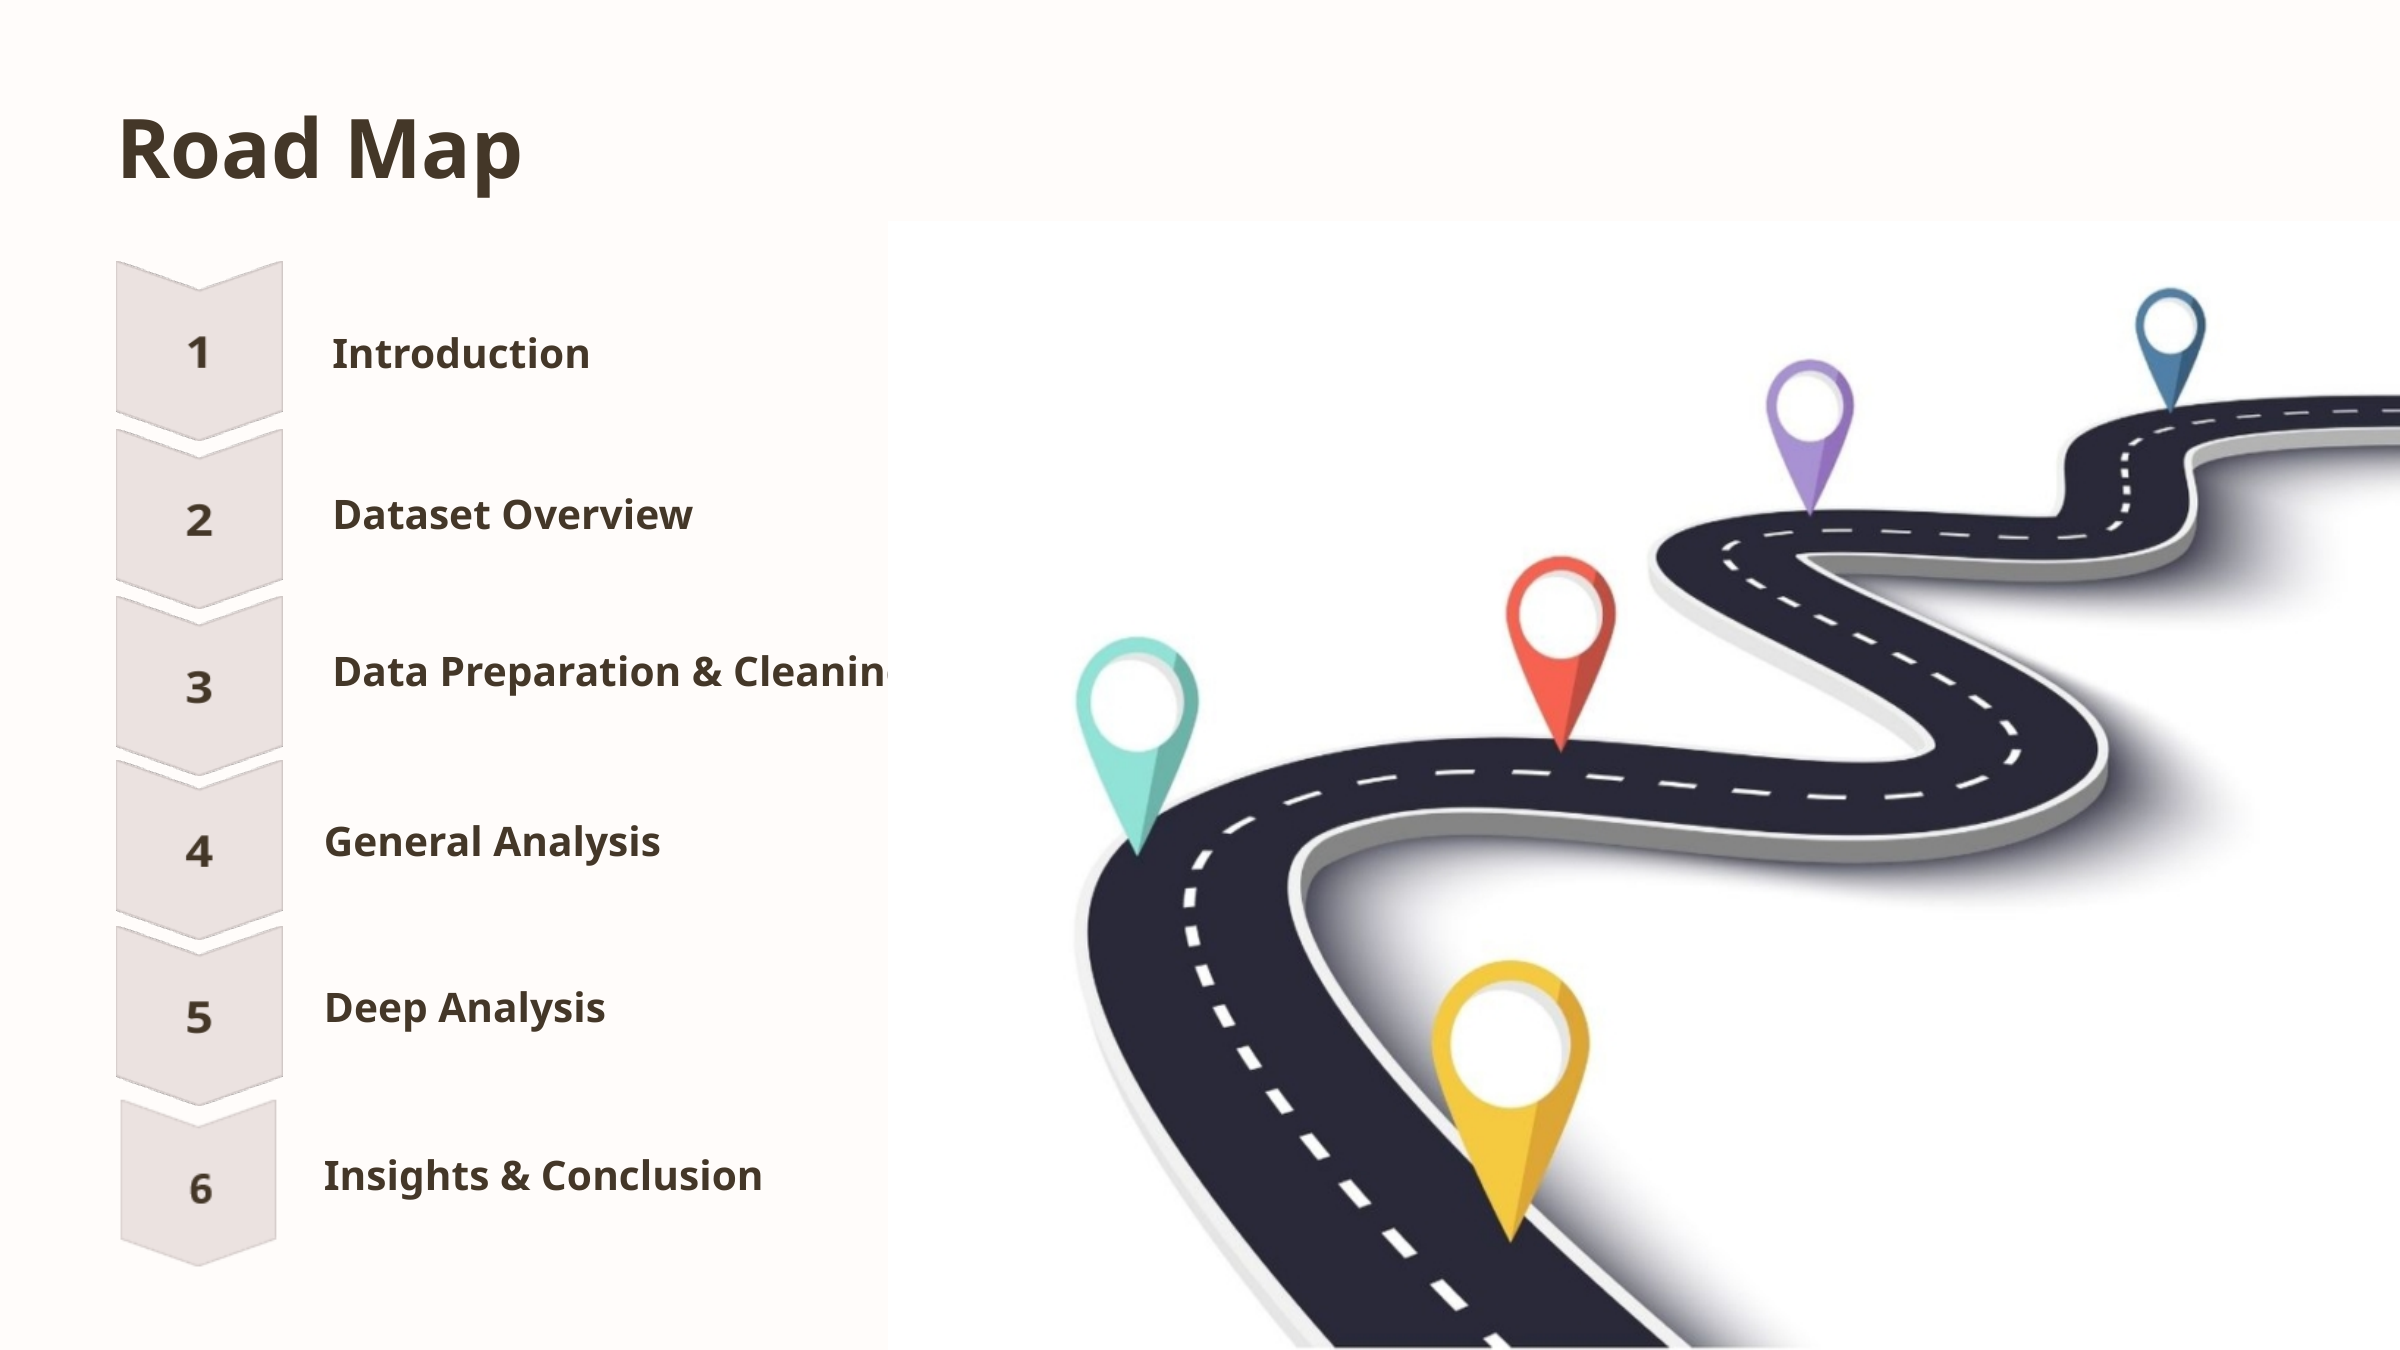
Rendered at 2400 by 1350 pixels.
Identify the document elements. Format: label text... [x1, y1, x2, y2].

text_box Dataset Overview [332, 486, 748, 539]
text_box Insights & Conclusion [324, 1147, 740, 1200]
picture [102, 261, 297, 1273]
text_box Road Map [116, 91, 948, 196]
text_box Introduction [332, 325, 748, 378]
picture [887, 221, 2400, 1350]
text_box Data Preparation & Cleaning [332, 643, 748, 696]
text_box Deep Analysis [324, 979, 740, 1032]
text_box General Analysis [324, 813, 740, 866]
